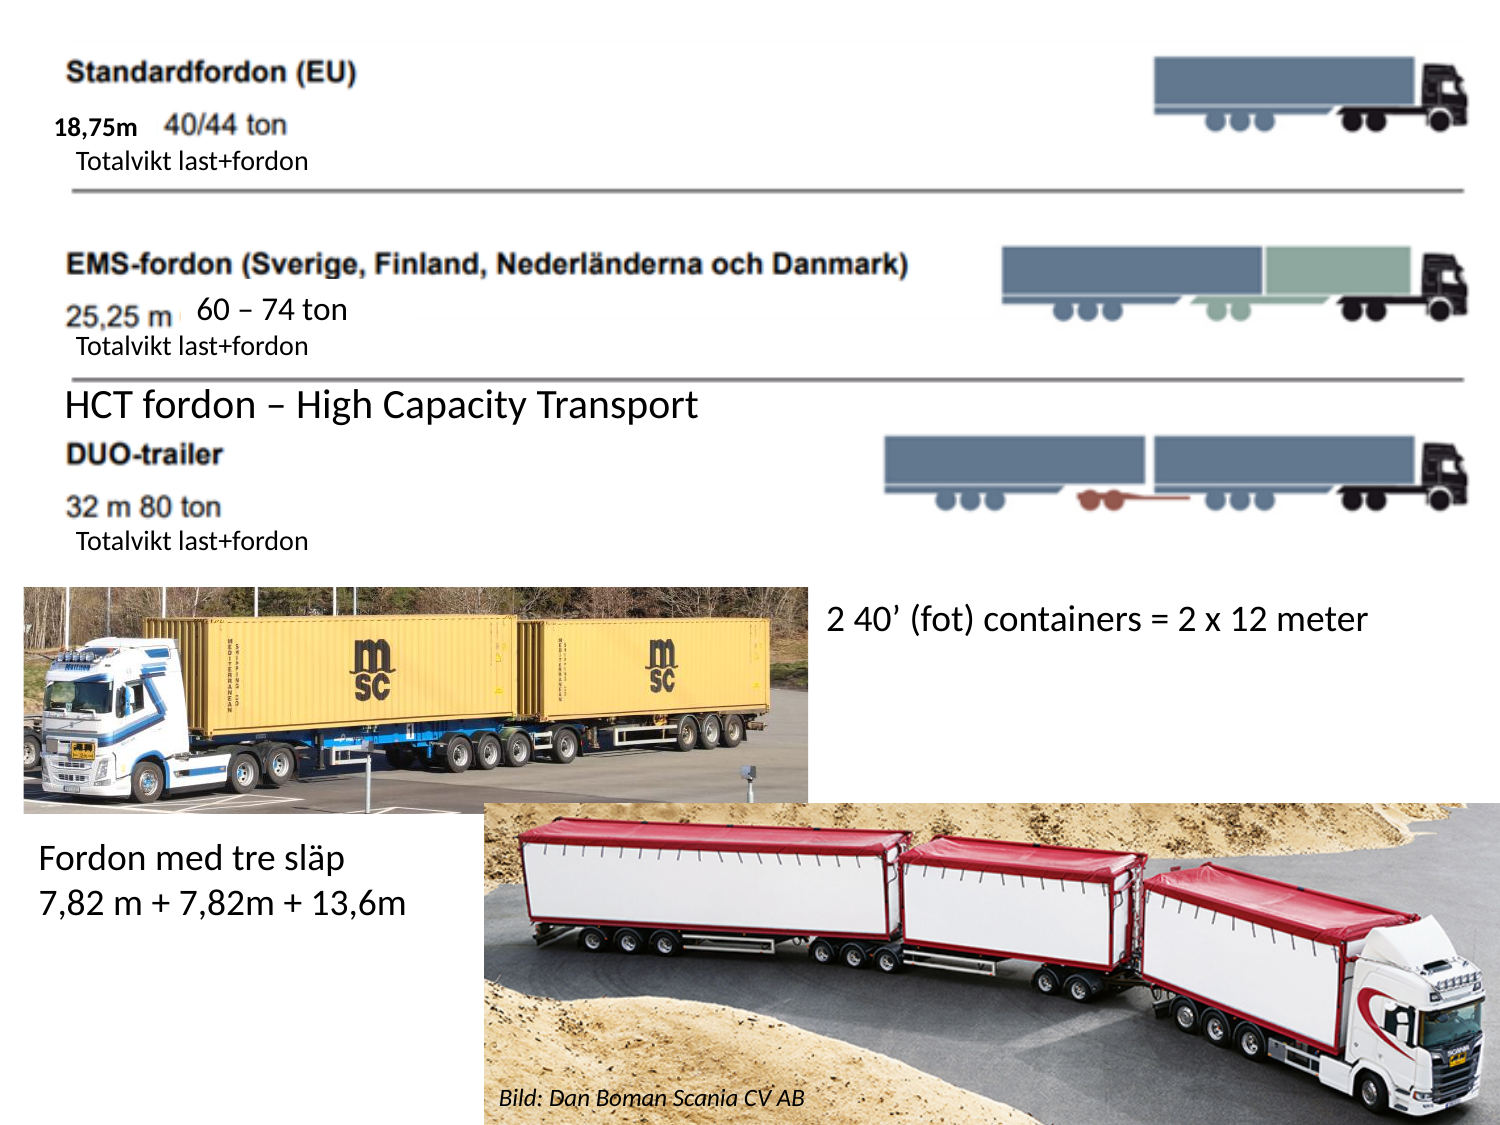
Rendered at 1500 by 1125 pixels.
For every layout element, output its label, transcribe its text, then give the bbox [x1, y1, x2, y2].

text_box 2 40’ (fot) containers = 2 x 12 meter [811, 586, 1426, 646]
text_box Fordon med tre släp 7,82 m + 7,82m + 13,6m [23, 825, 467, 931]
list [0, 20, 1497, 556]
picture [23, 587, 1500, 1125]
